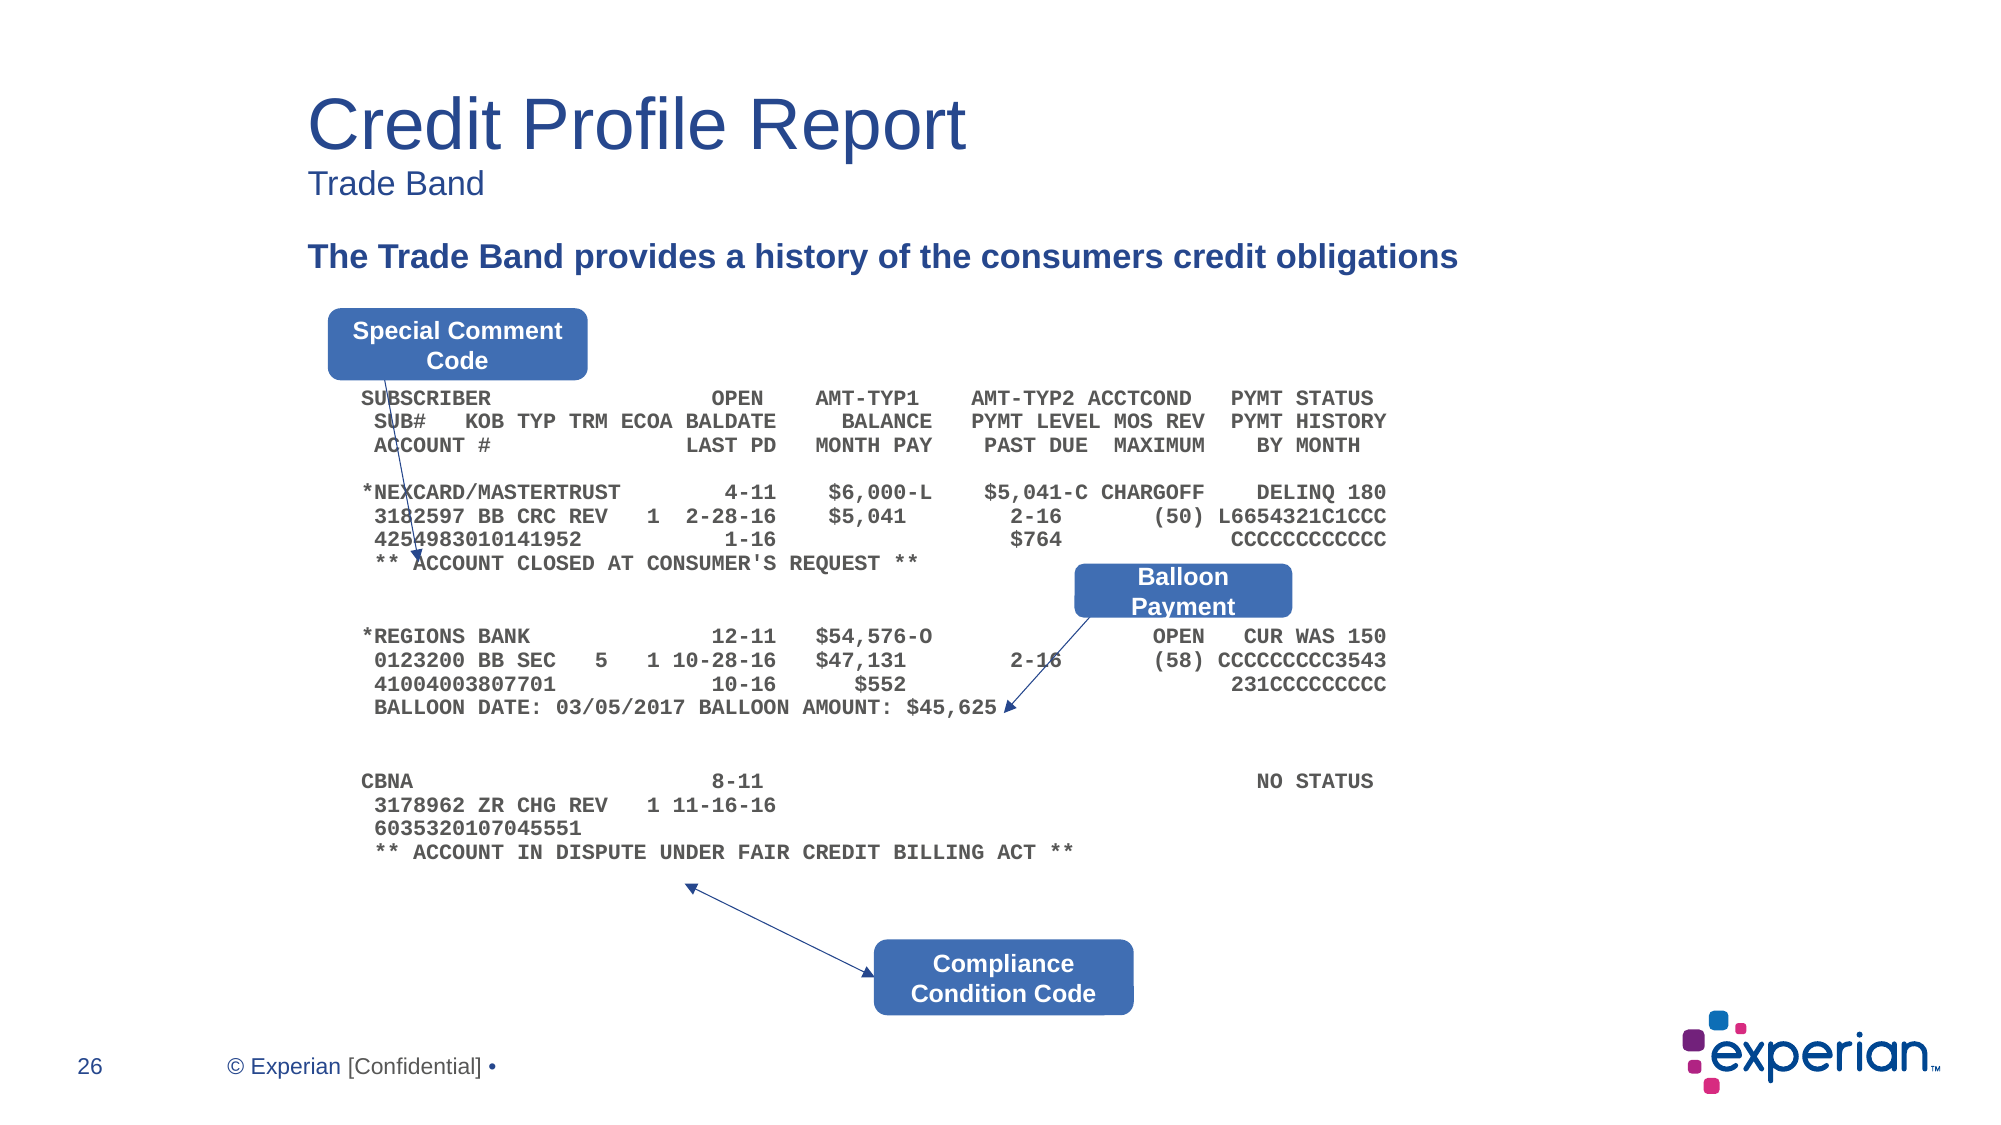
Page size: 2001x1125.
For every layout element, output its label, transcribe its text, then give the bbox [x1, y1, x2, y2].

title Credit Profile Report Trade Band [307, 86, 993, 202]
text_box Compliance Condition Code [873, 939, 1134, 1016]
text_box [377, 344, 419, 563]
list SUBSCRIBER OPEN AMT-TYP1 AMT-TYP2 ACCTCOND PYMT STATUS SUB# KOB TYP TRM ECOA BALDATE BALANCE PYMT LEVEL MOS REV PYMT HISTORY ACCOUNT # LAST PD MONTH PAY PAST DUE MAXIMUM BY MONTH *NEXCARD/MASTERTRUST 4-11 $6,000-L $5,041-C CHARGOFF DELINQ 180 3182597 BB CRC REV 1 2-28-16 $5,041 2-16 (50) L6654321C1CCC 4254983010141952 1-16 $764 CCCCCCCCCCCC ** ACCOUNT CLOSED AT CONSUMER'S REQUEST ** *REGIONS BANK 12-11 $54,576-O OPEN CUR WAS 150 0123200 BB SEC 5 1 10-28-16 $47,131 2-16 (58) CCCCCCCCC3543 41004003807701 10-16 $552 231CCCCCCCCC BALLOON DATE: 03/05/2017 BALLOON AMOUNT: $45,625 CBNA 8-11 NO STATUS 3178962 ZR CHG REV 1 11-16-16 6035320107045551 ** ACCOUNT IN DISPUTE UNDER FAIR CREDIT BILLING ACT ** [328, 351, 1623, 1031]
text_box Special Comment Code [327, 308, 588, 381]
text_box The Trade Band provides a history of the consumers credit obligations [307, 238, 1477, 272]
text_box Balloon Payment [1074, 563, 1293, 618]
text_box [684, 883, 875, 978]
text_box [1003, 603, 1102, 714]
